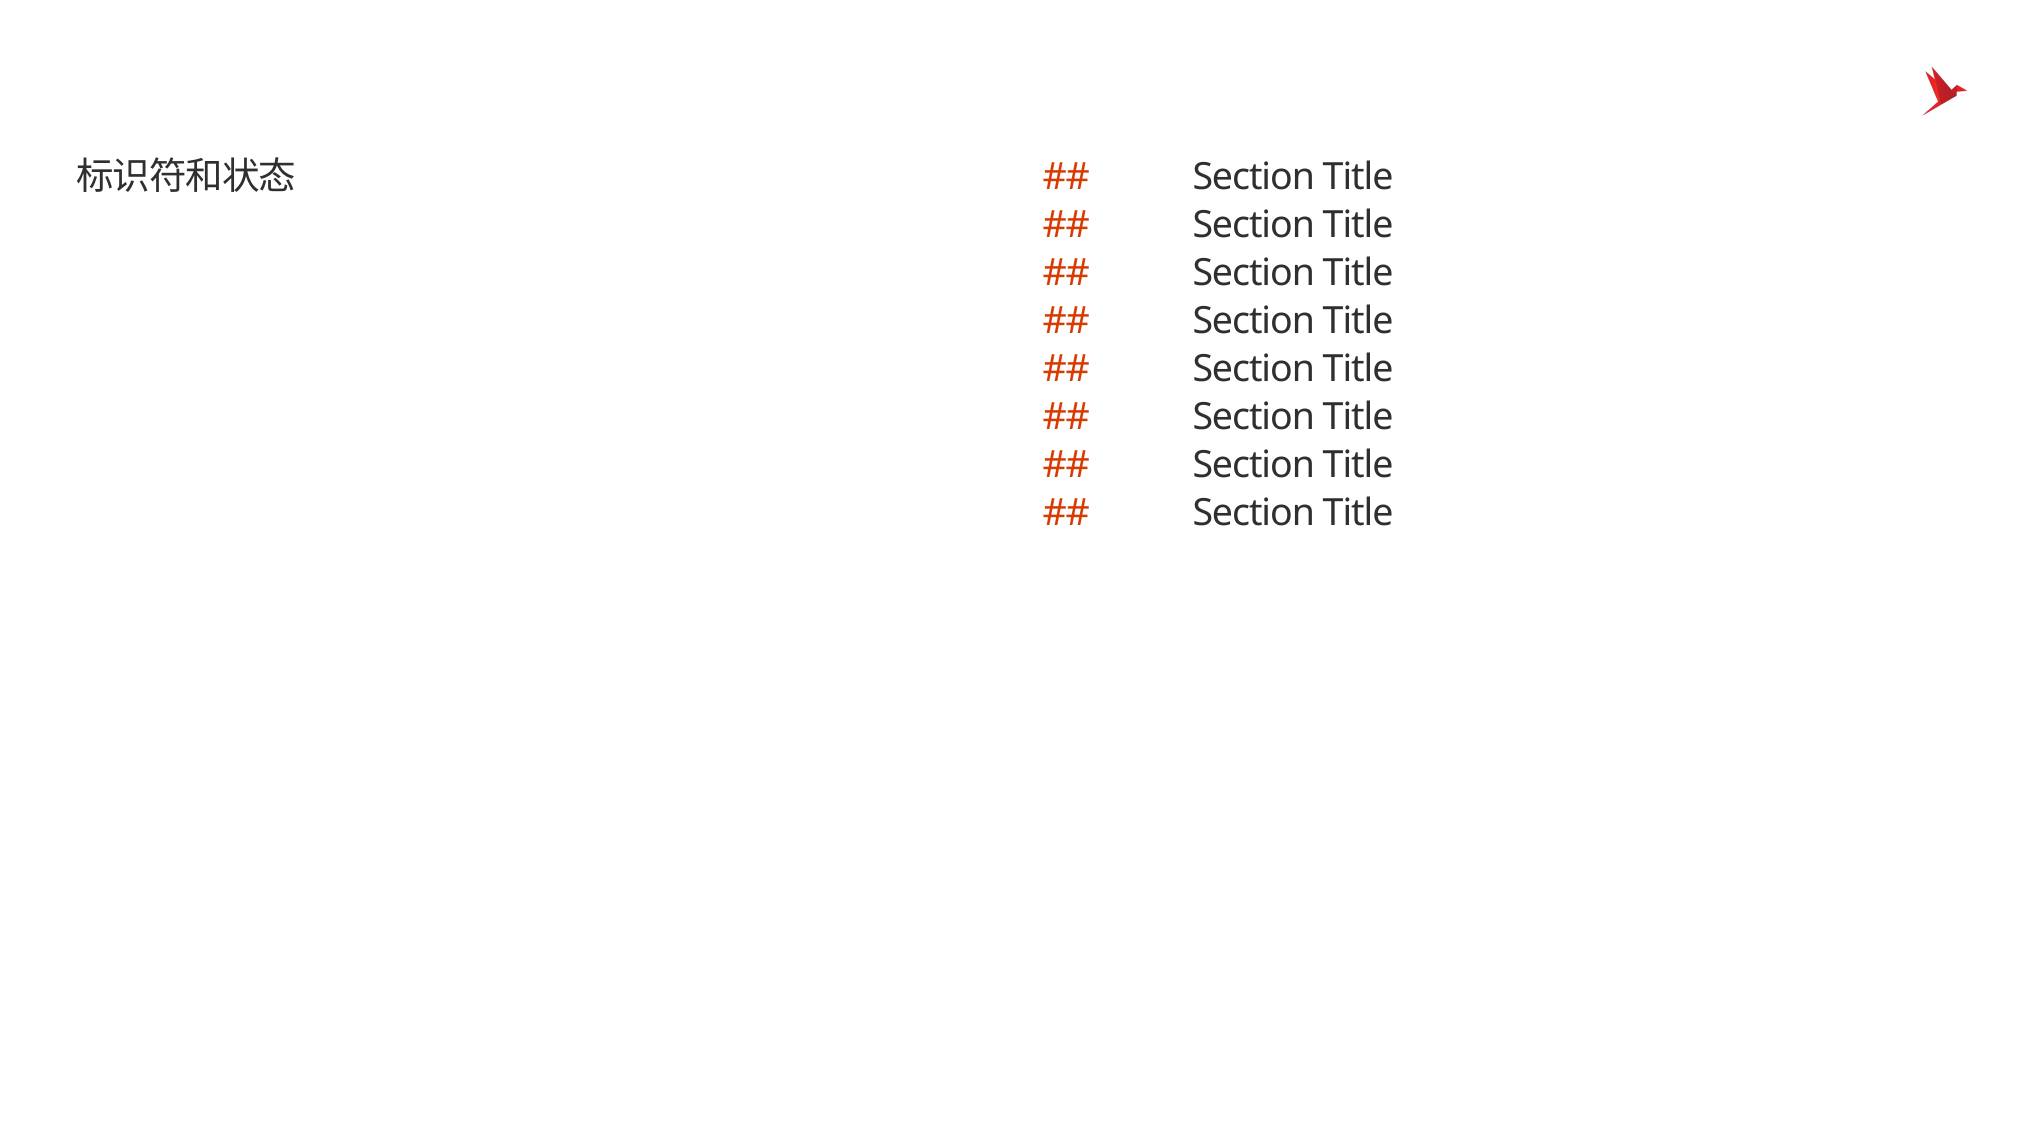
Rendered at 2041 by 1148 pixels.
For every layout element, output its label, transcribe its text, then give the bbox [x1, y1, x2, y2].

title 标识符和状态 [76, 157, 682, 309]
picture [1920, 66, 1970, 116]
list ## Section Title ## Section Title ## Section Title ## Section Title ## Section Title ## Section Title ## Section Title ## Section Title [1042, 157, 1685, 792]
